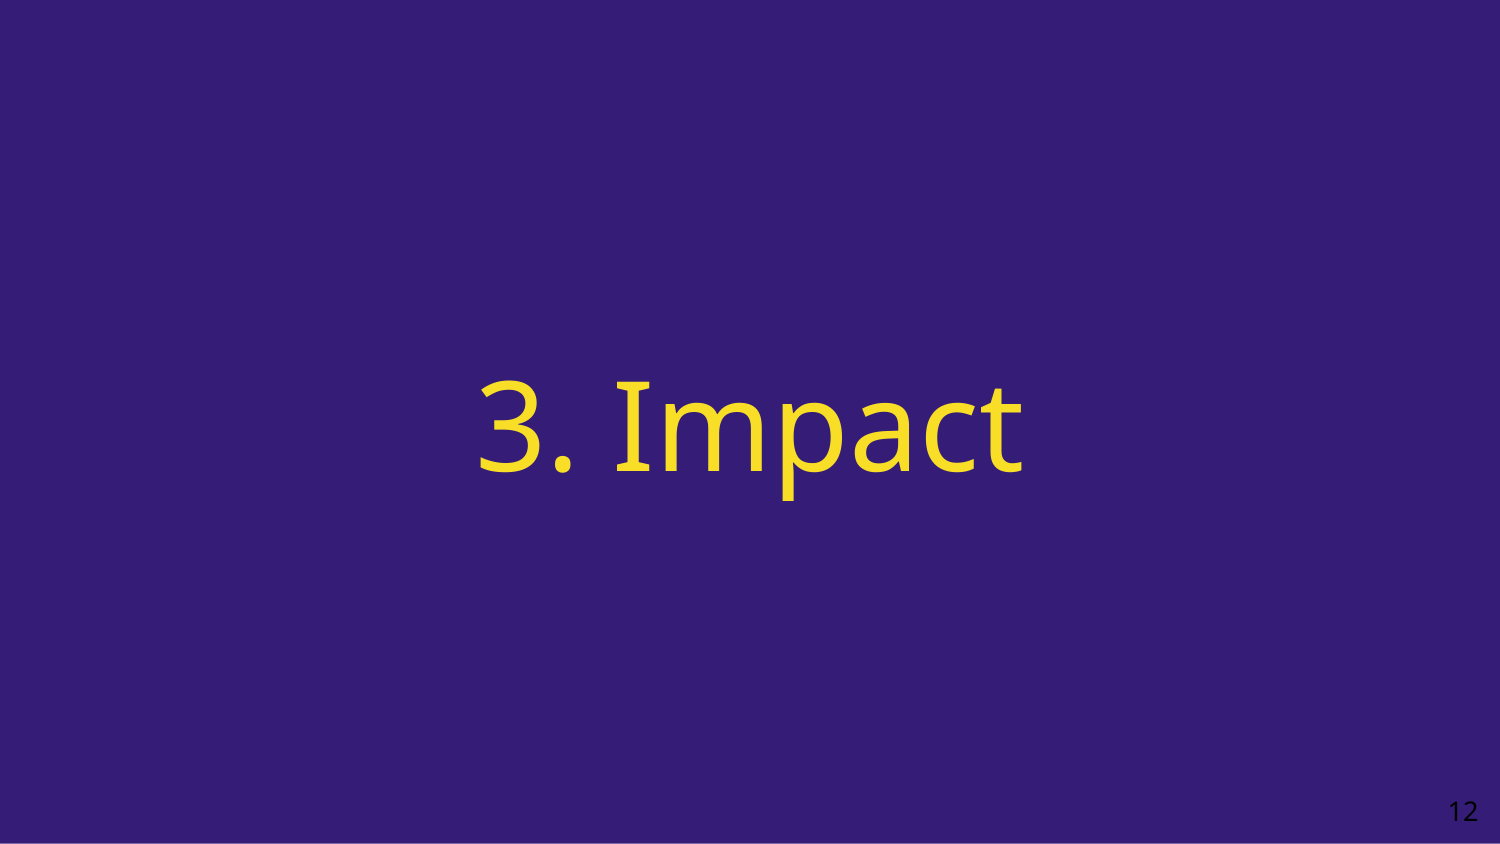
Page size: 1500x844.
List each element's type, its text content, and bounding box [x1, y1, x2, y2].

title 3. Impact [51, 352, 1449, 491]
slide_number ‹#› [1403, 779, 1494, 844]
